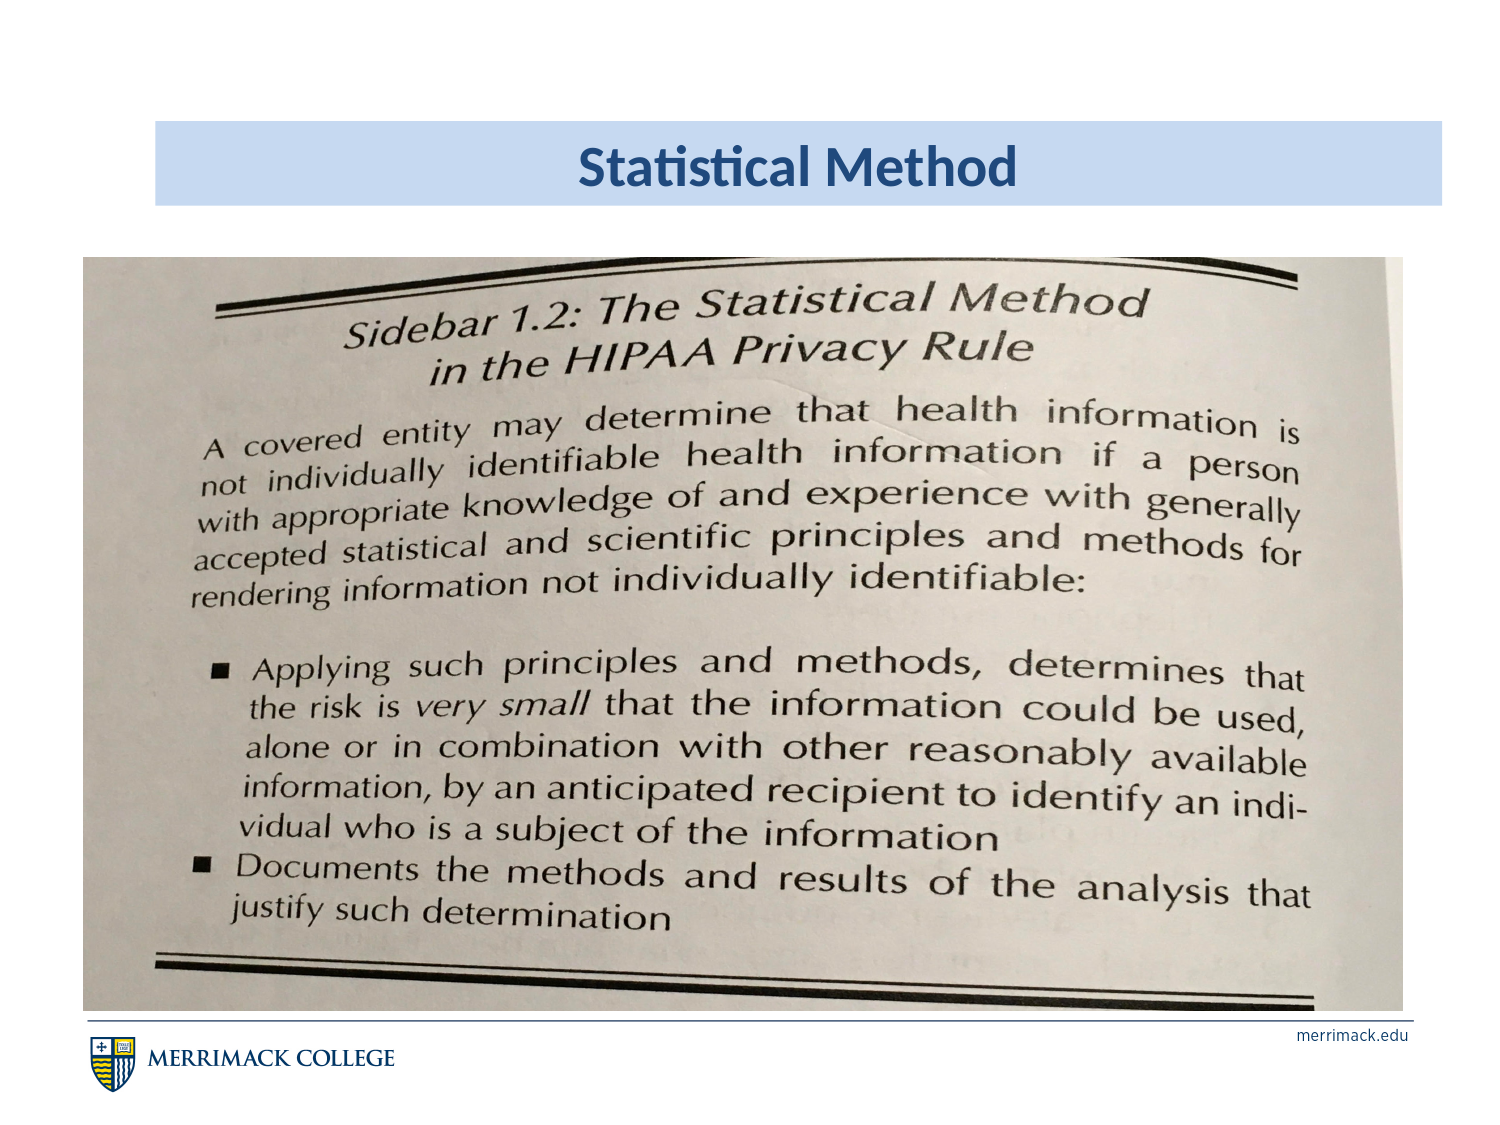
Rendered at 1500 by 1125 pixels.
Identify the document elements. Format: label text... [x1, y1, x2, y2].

text_box Statistical Method [155, 121, 1443, 206]
picture [0, 0, 1500, 1125]
